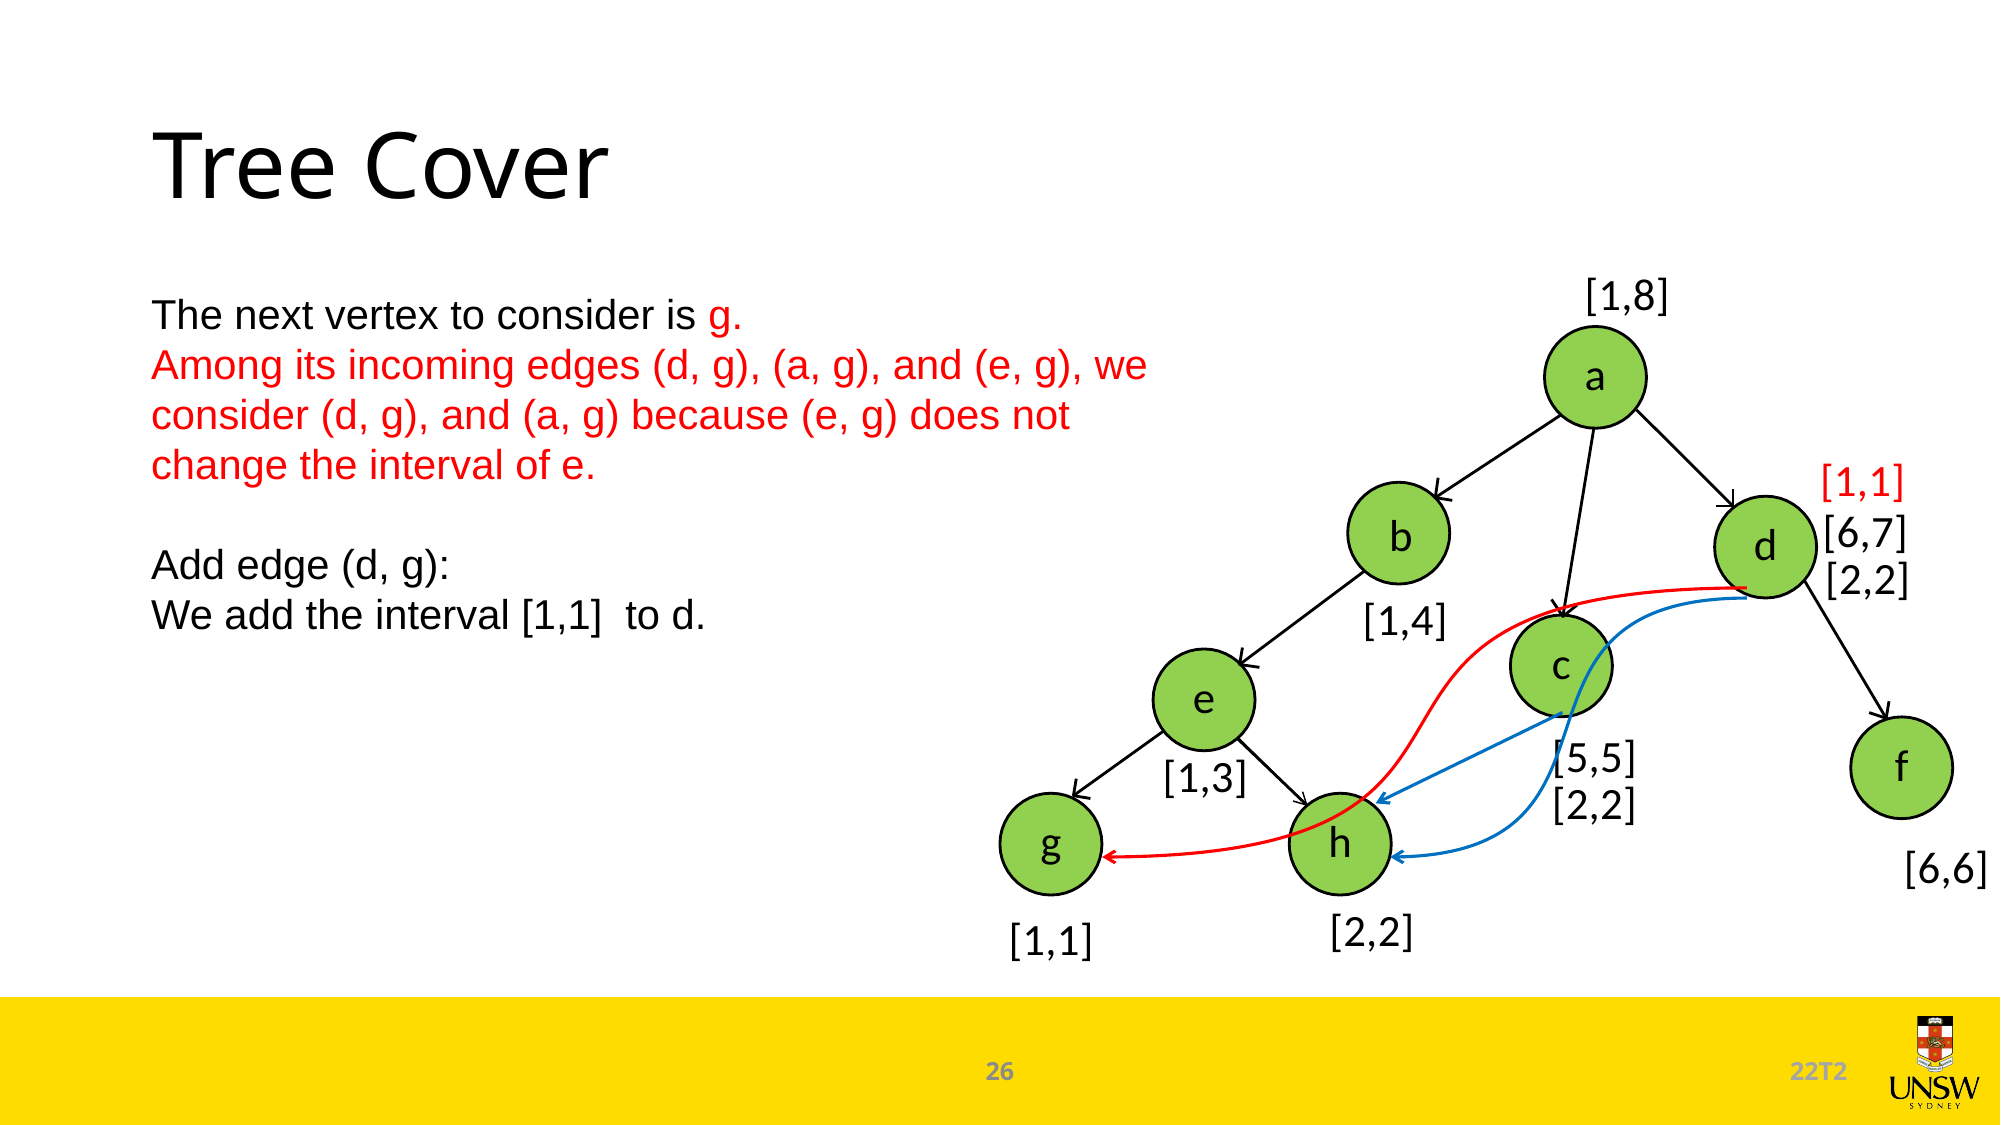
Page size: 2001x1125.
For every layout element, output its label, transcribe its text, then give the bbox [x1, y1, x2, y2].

slide_number 26 [774, 1042, 1225, 1103]
text_box The next vertex to consider is g. Among its incoming edges (d, g), (a, g), and (e, g), we consider (d, g), and (a, g) because (e, g) does not change the interval of e. Add edge (d, g): We add the interval [1,1] to d. [136, 280, 1177, 1031]
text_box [999, 324, 1955, 897]
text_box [1237, 736, 1308, 806]
text_box [1,8] [1582, 263, 1672, 320]
picture [1890, 1016, 1980, 1109]
title Tree Cover [137, 59, 1863, 278]
text_box [6,6] [1955, 835, 1991, 893]
text_box [1,1] [1006, 908, 1096, 965]
text_box [2,2] [1327, 899, 1417, 956]
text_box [1102, 587, 1747, 857]
footer 22T2 [1225, 1042, 1863, 1103]
